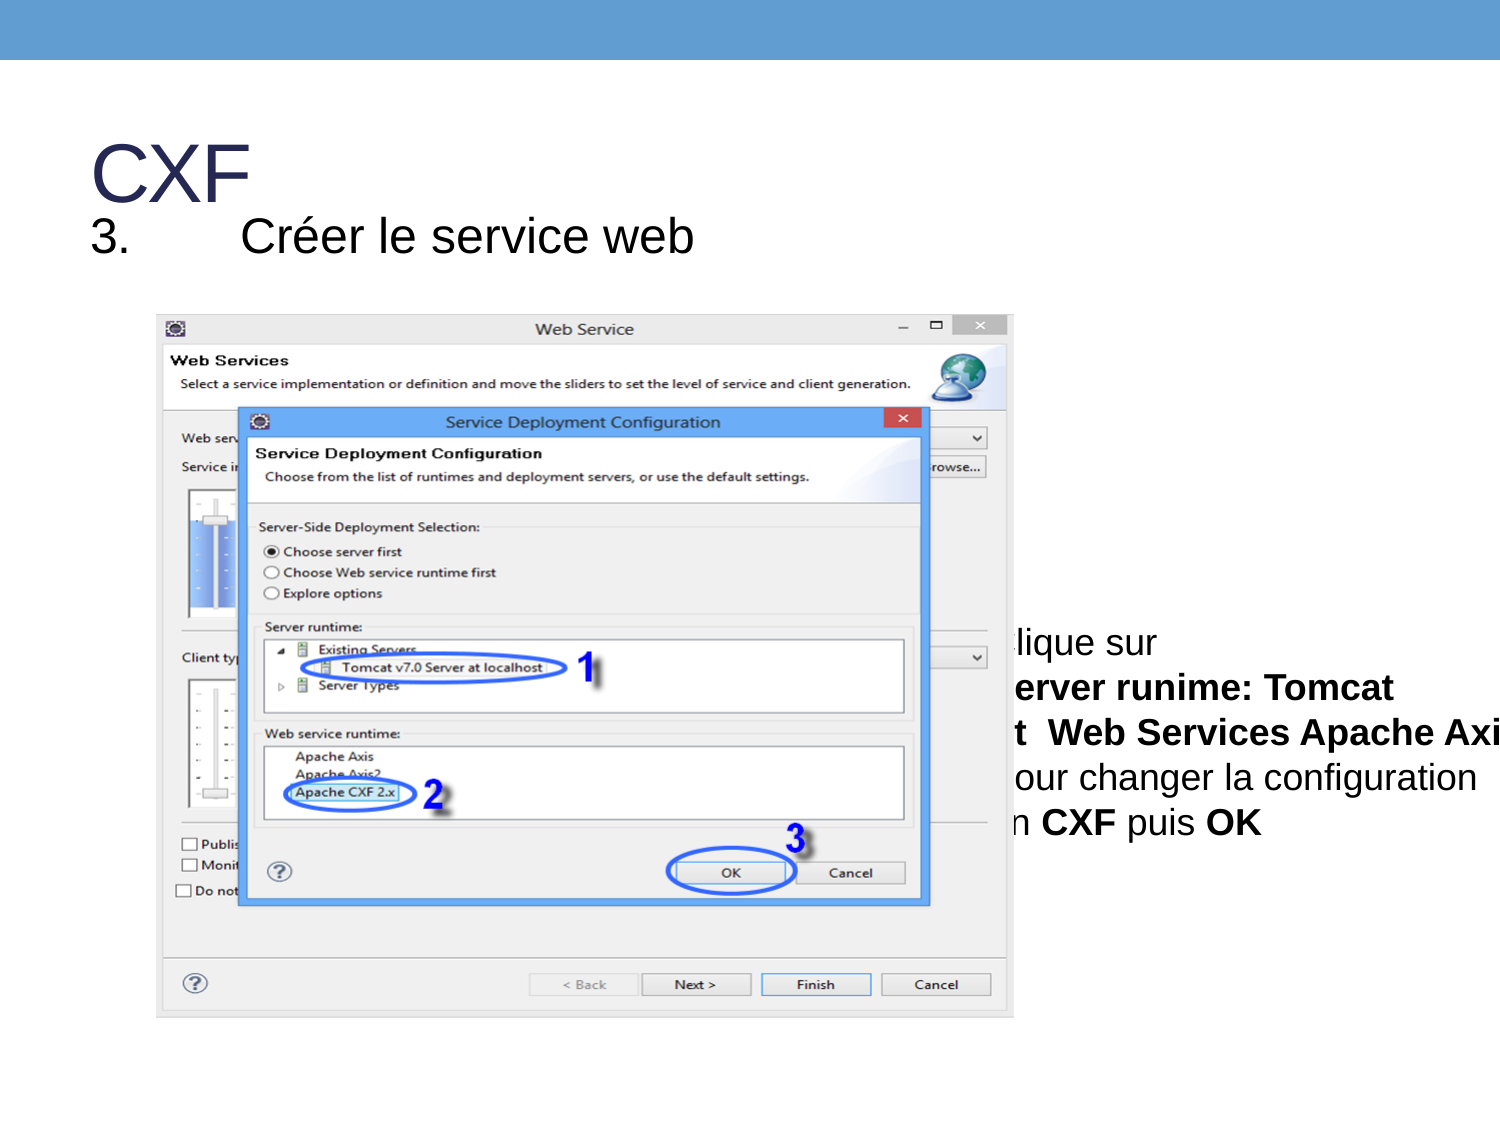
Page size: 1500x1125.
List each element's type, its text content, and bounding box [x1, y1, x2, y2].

list 3. Créer le service web [75, 196, 1425, 1005]
title CXF [75, 87, 1425, 196]
text_box Clique sur Server runime: Tomcat Et Web Services Apache Axis Pour changer la configuration en CXF puis OK [1021, 610, 1500, 851]
picture [156, 314, 1014, 1023]
